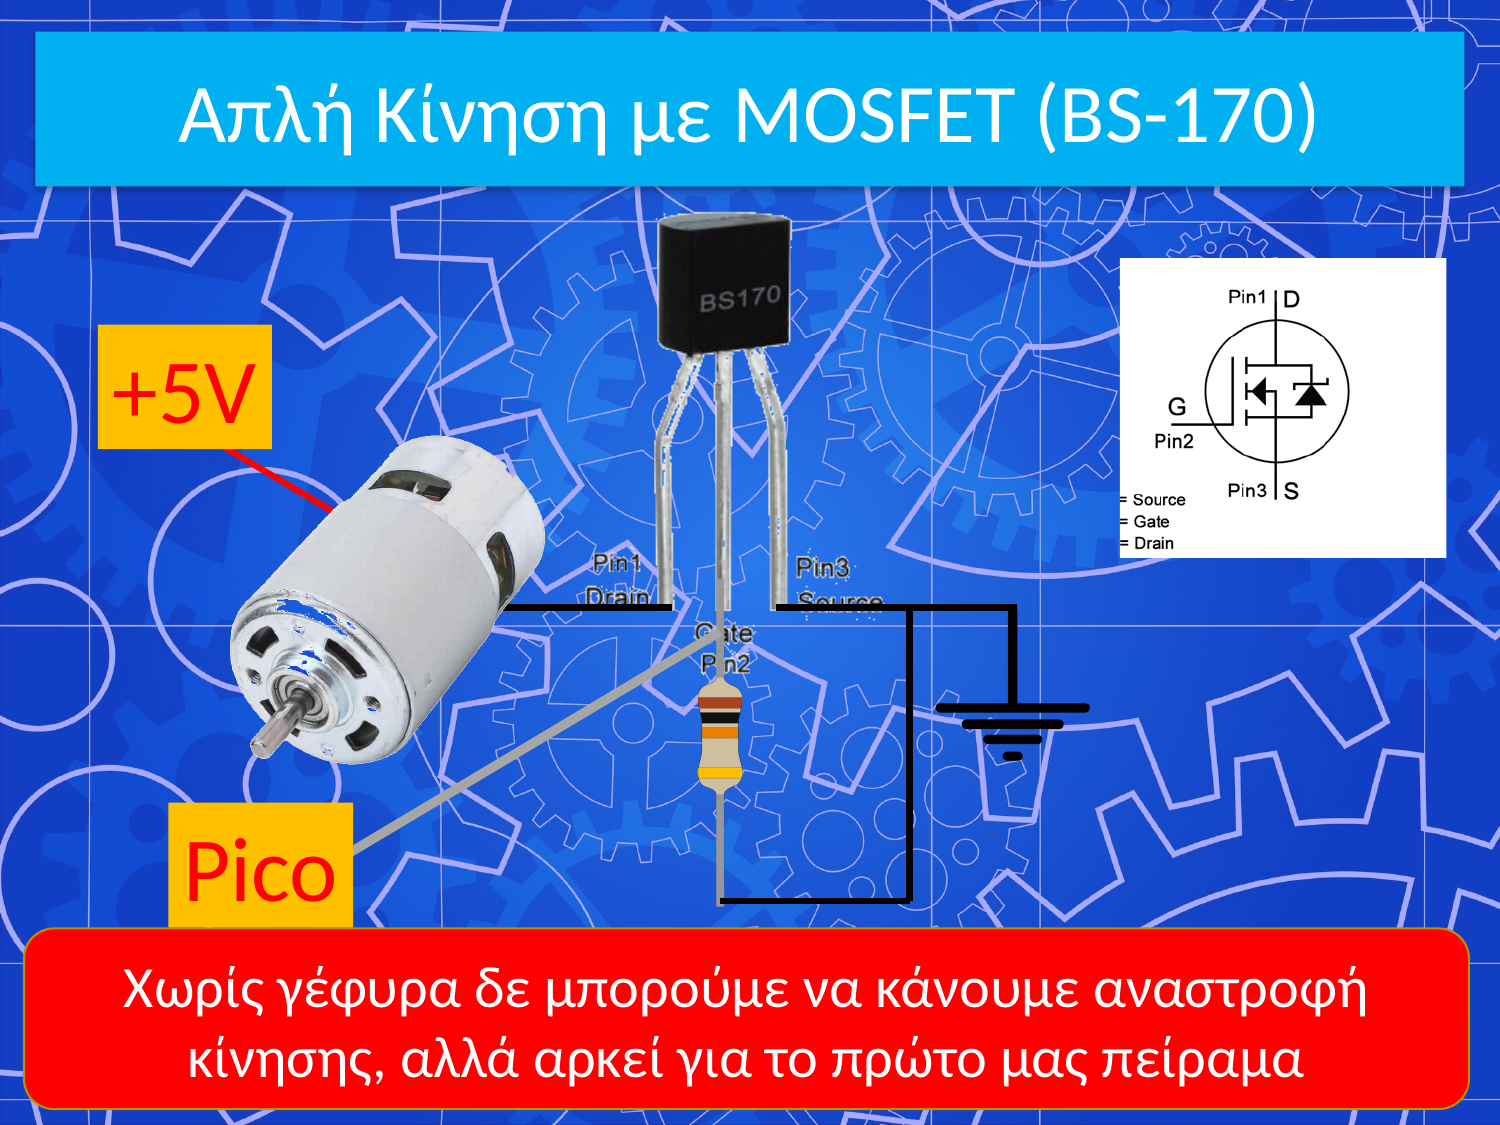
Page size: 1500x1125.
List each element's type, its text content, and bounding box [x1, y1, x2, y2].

text_box +5V [97, 324, 272, 450]
picture [0, 0, 1500, 1125]
text_box Απλή Κίνηση με MOSFET (BS-170) [34, 31, 1465, 187]
text_box Pico [168, 802, 354, 928]
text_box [346, 631, 721, 855]
text_box Χωρίς γέφυρα δε μπορούμε να κάνουμε αναστροφή κίνησης, αλλά αρκεί για το πρώτο μας πείραμα [22, 927, 1471, 1111]
